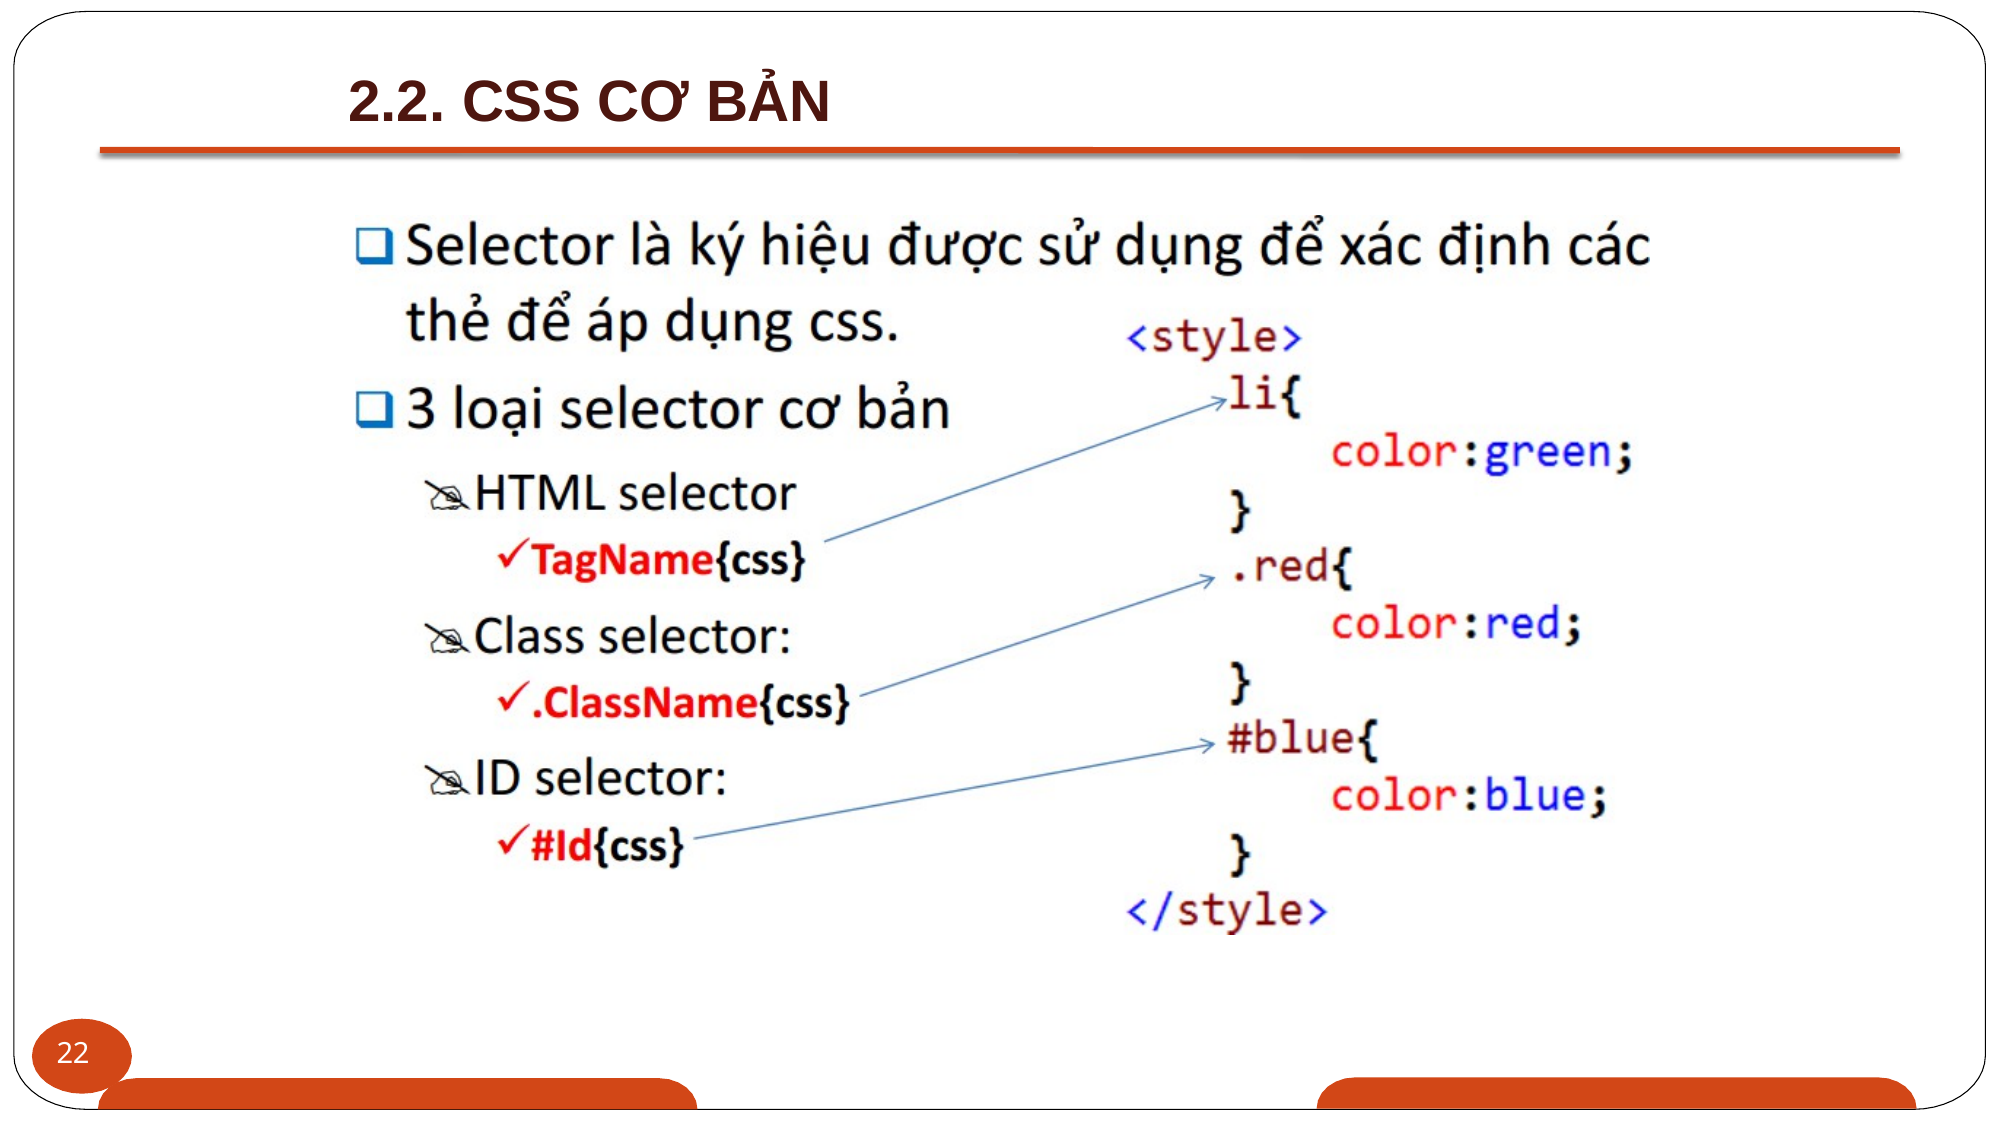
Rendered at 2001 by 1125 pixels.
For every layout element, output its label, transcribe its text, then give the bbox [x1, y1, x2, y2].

picture [354, 215, 1650, 935]
picture [93, 145, 333, 163]
slide_number 22 [50, 1039, 116, 1125]
title 2.2. CSS CƠ BẢN [333, 60, 2000, 251]
